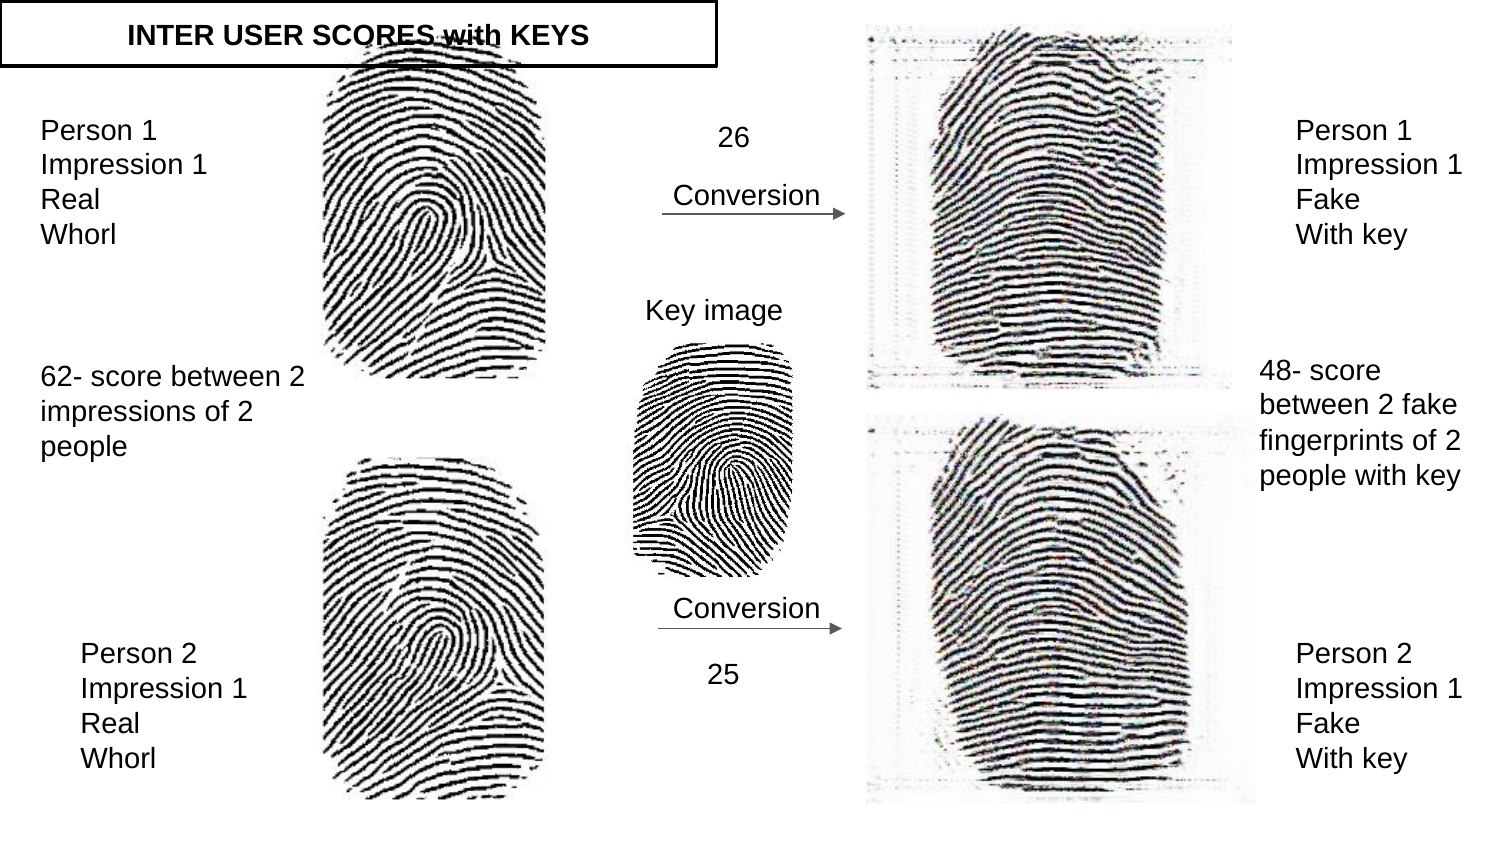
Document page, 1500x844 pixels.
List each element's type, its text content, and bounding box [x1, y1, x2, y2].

text_box Person 1 Impression 1 Real Whorl [25, 95, 227, 266]
text_box 26 [702, 103, 805, 169]
picture [866, 414, 1256, 804]
text_box 48- score between 2 fake fingerprints of 2 people with key [1244, 335, 1492, 506]
text_box Key image [630, 276, 799, 331]
text_box Person 2 Impression 1 Real Whorl [65, 619, 246, 789]
text_box Person 1 Impression 1 Fake With key [1280, 95, 1482, 266]
picture [866, 24, 1232, 390]
text_box Conversion [657, 635, 842, 640]
text_box 62- score between 2 impressions of 2 people [25, 341, 322, 477]
text_box INTER USER SCORES with KEYS [0, 1, 717, 66]
picture [251, 24, 839, 812]
text_box Conversion [657, 161, 842, 227]
text_box 25 [692, 640, 815, 706]
text_box Person 2 Impression 1 Fake With key [1280, 619, 1482, 789]
text_box Conversion [657, 591, 842, 628]
